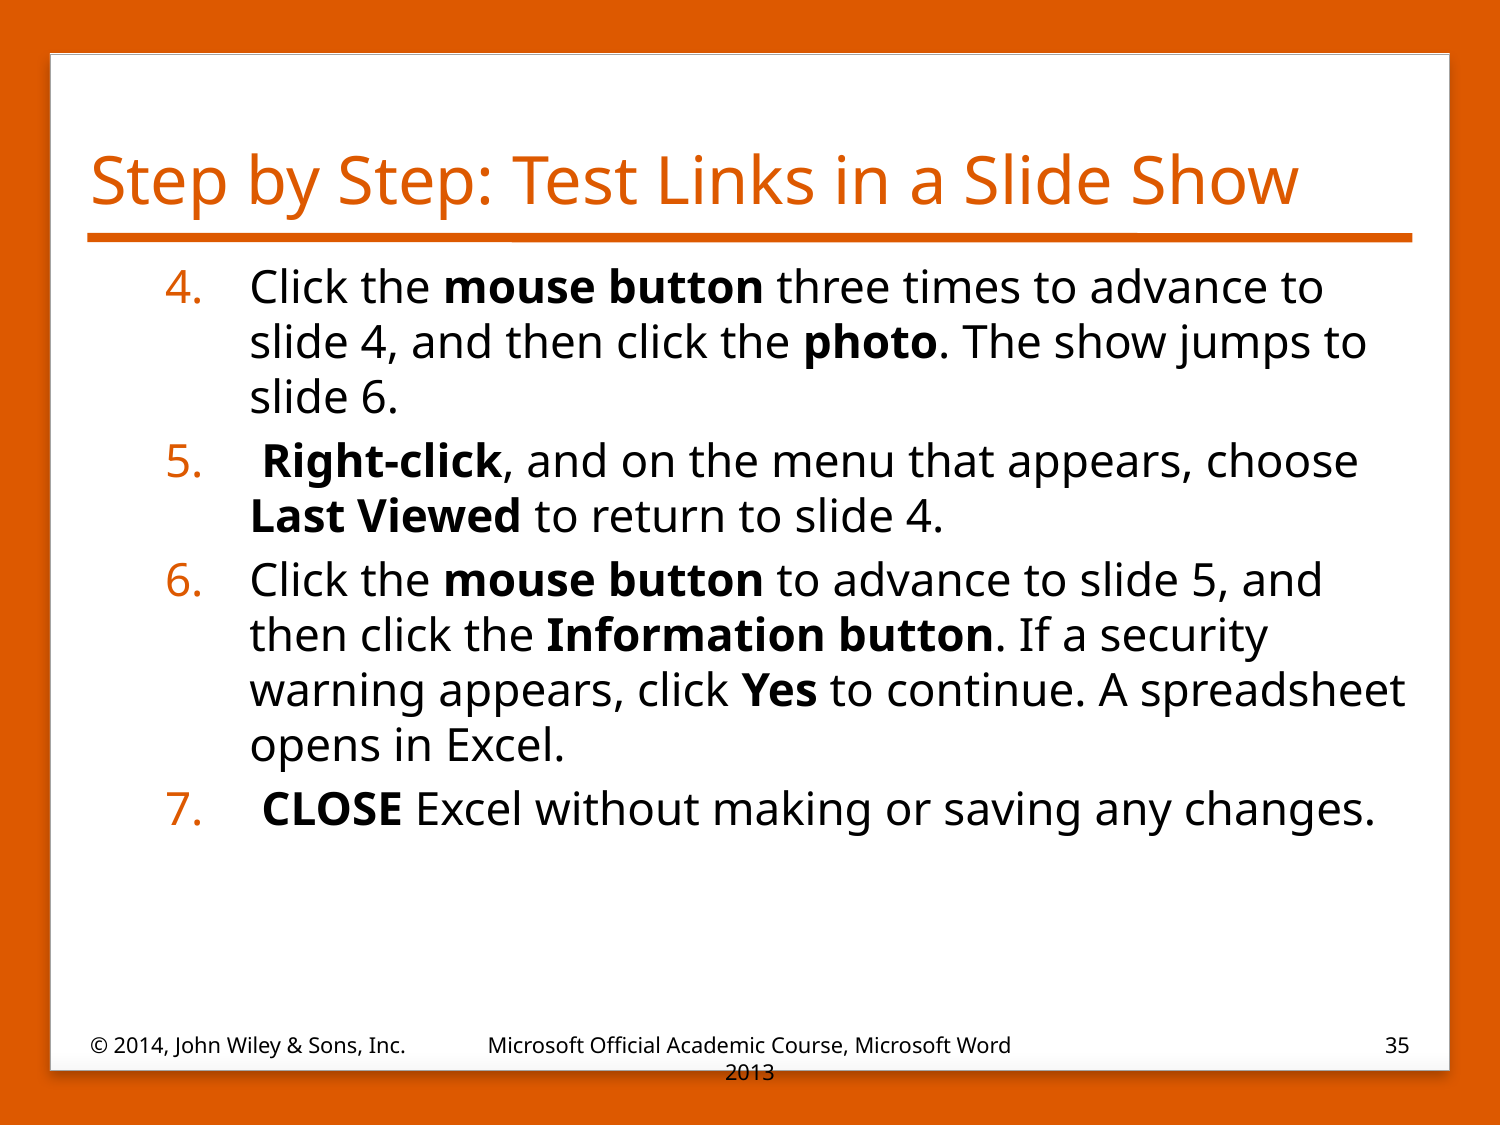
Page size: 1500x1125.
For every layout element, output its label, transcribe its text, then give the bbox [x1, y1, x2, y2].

list Click the mouse button three times to advance to slide 4, and then click the photo. The show jumps to slide 6. Right-click, and on the menu that appears, choose Last Viewed to return to slide 4. Click the mouse button to advance to slide 5, and then click the Information button. If a security warning appears, click Yes to continue. A spreadsheet opens in Excel. CLOSE Excel without making or saving any changes. [75, 249, 1425, 1063]
footer Microsoft Official Academic Course, Microsoft Word 2013 [449, 1024, 1051, 1103]
slide_number 35 [1074, 1024, 1426, 1103]
title Step by Step: Test Links in a Slide Show [74, 74, 1426, 226]
slide_number © 2014, John Wiley & Sons, Inc. [74, 1024, 426, 1103]
